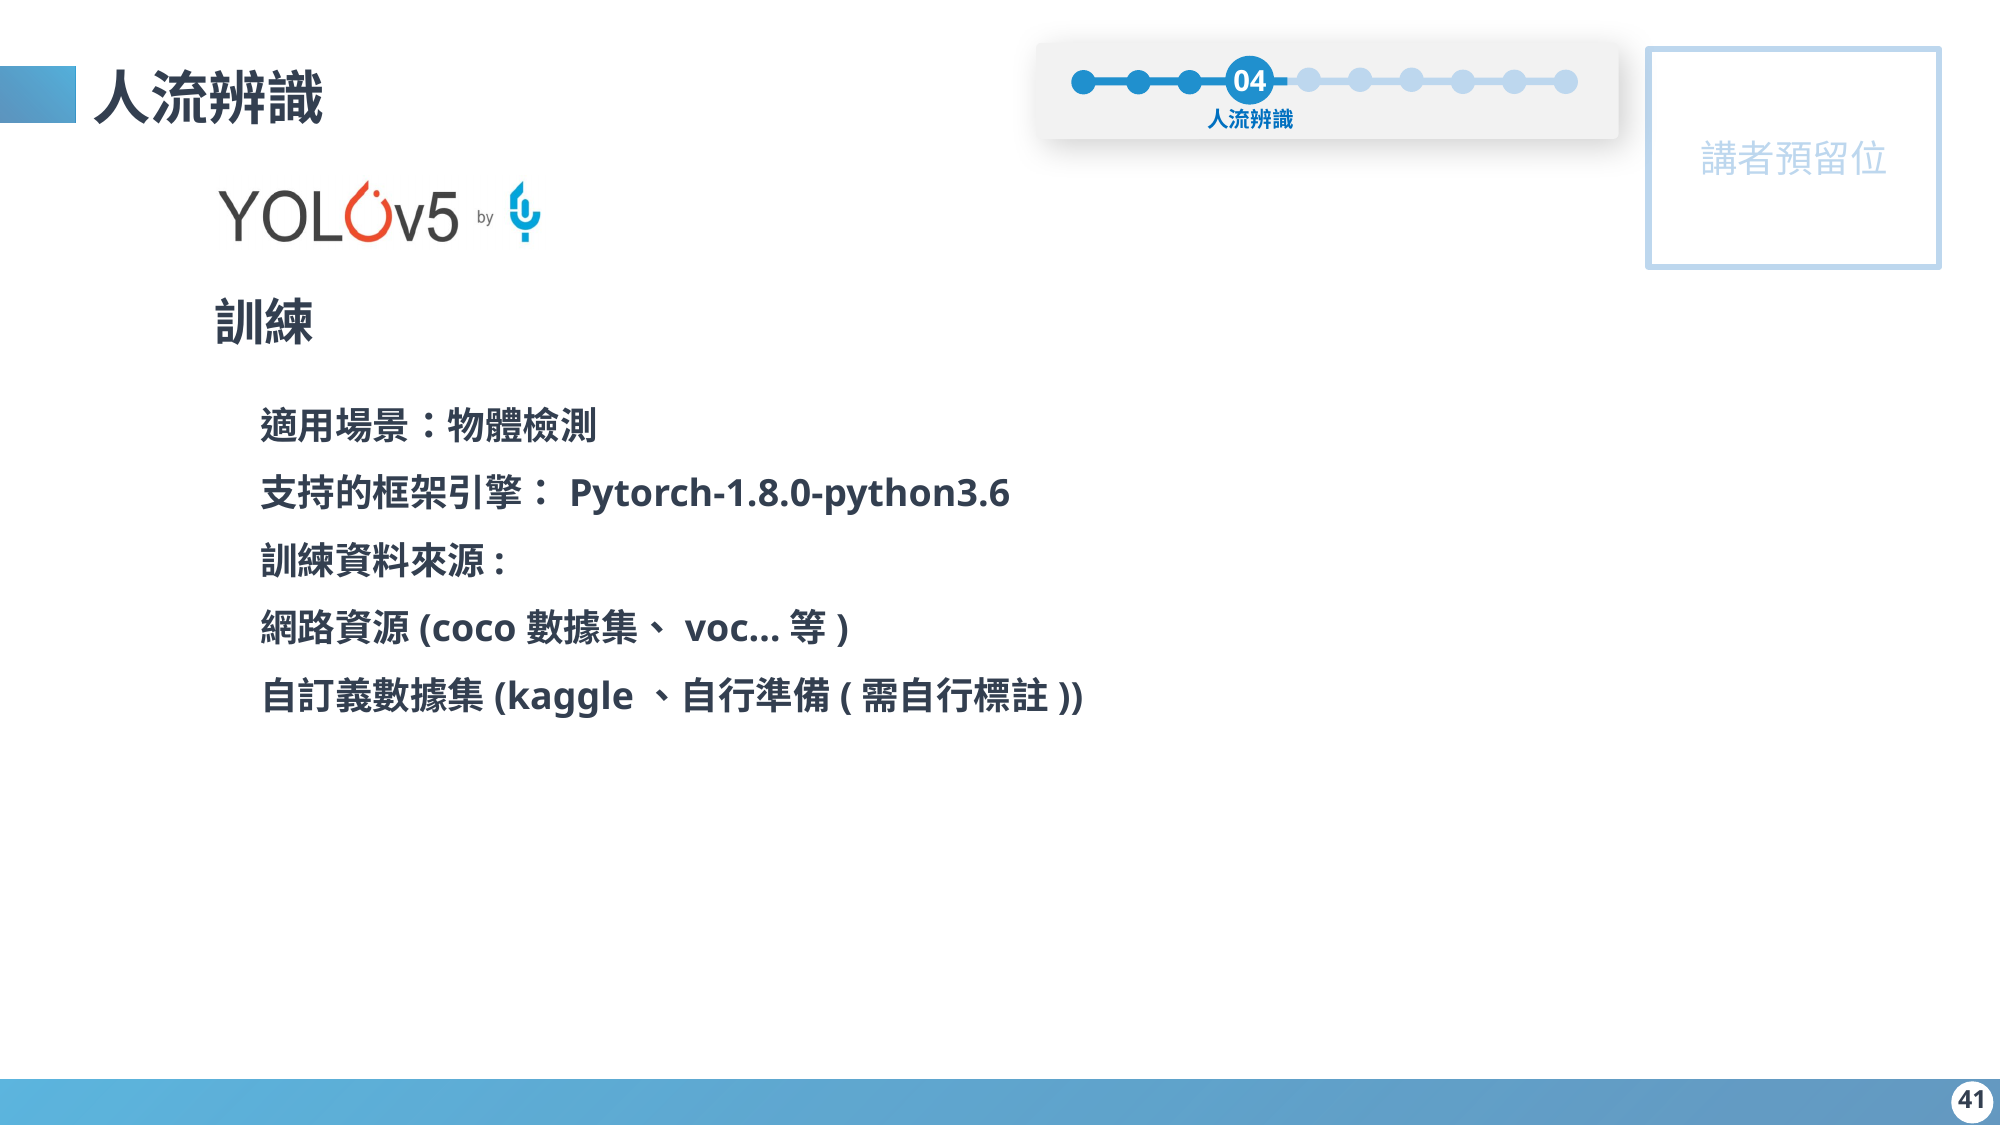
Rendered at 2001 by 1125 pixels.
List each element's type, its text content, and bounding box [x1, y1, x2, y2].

slide_number ‹#› [1551, 1070, 2000, 1125]
text_box 適用場景：物體檢測 支持的框架引擎：Pytorch-1.8.0-python3.6 訓練資料來源: 網路資源(coco數據集、voc…等) 自訂義數據集(kaggle、自行準備(需自行標註)) [245, 371, 1552, 792]
text_box 人流辨識 [77, 53, 957, 139]
text_box 訓練 [199, 282, 366, 361]
picture [212, 175, 546, 251]
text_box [1035, 42, 1619, 145]
